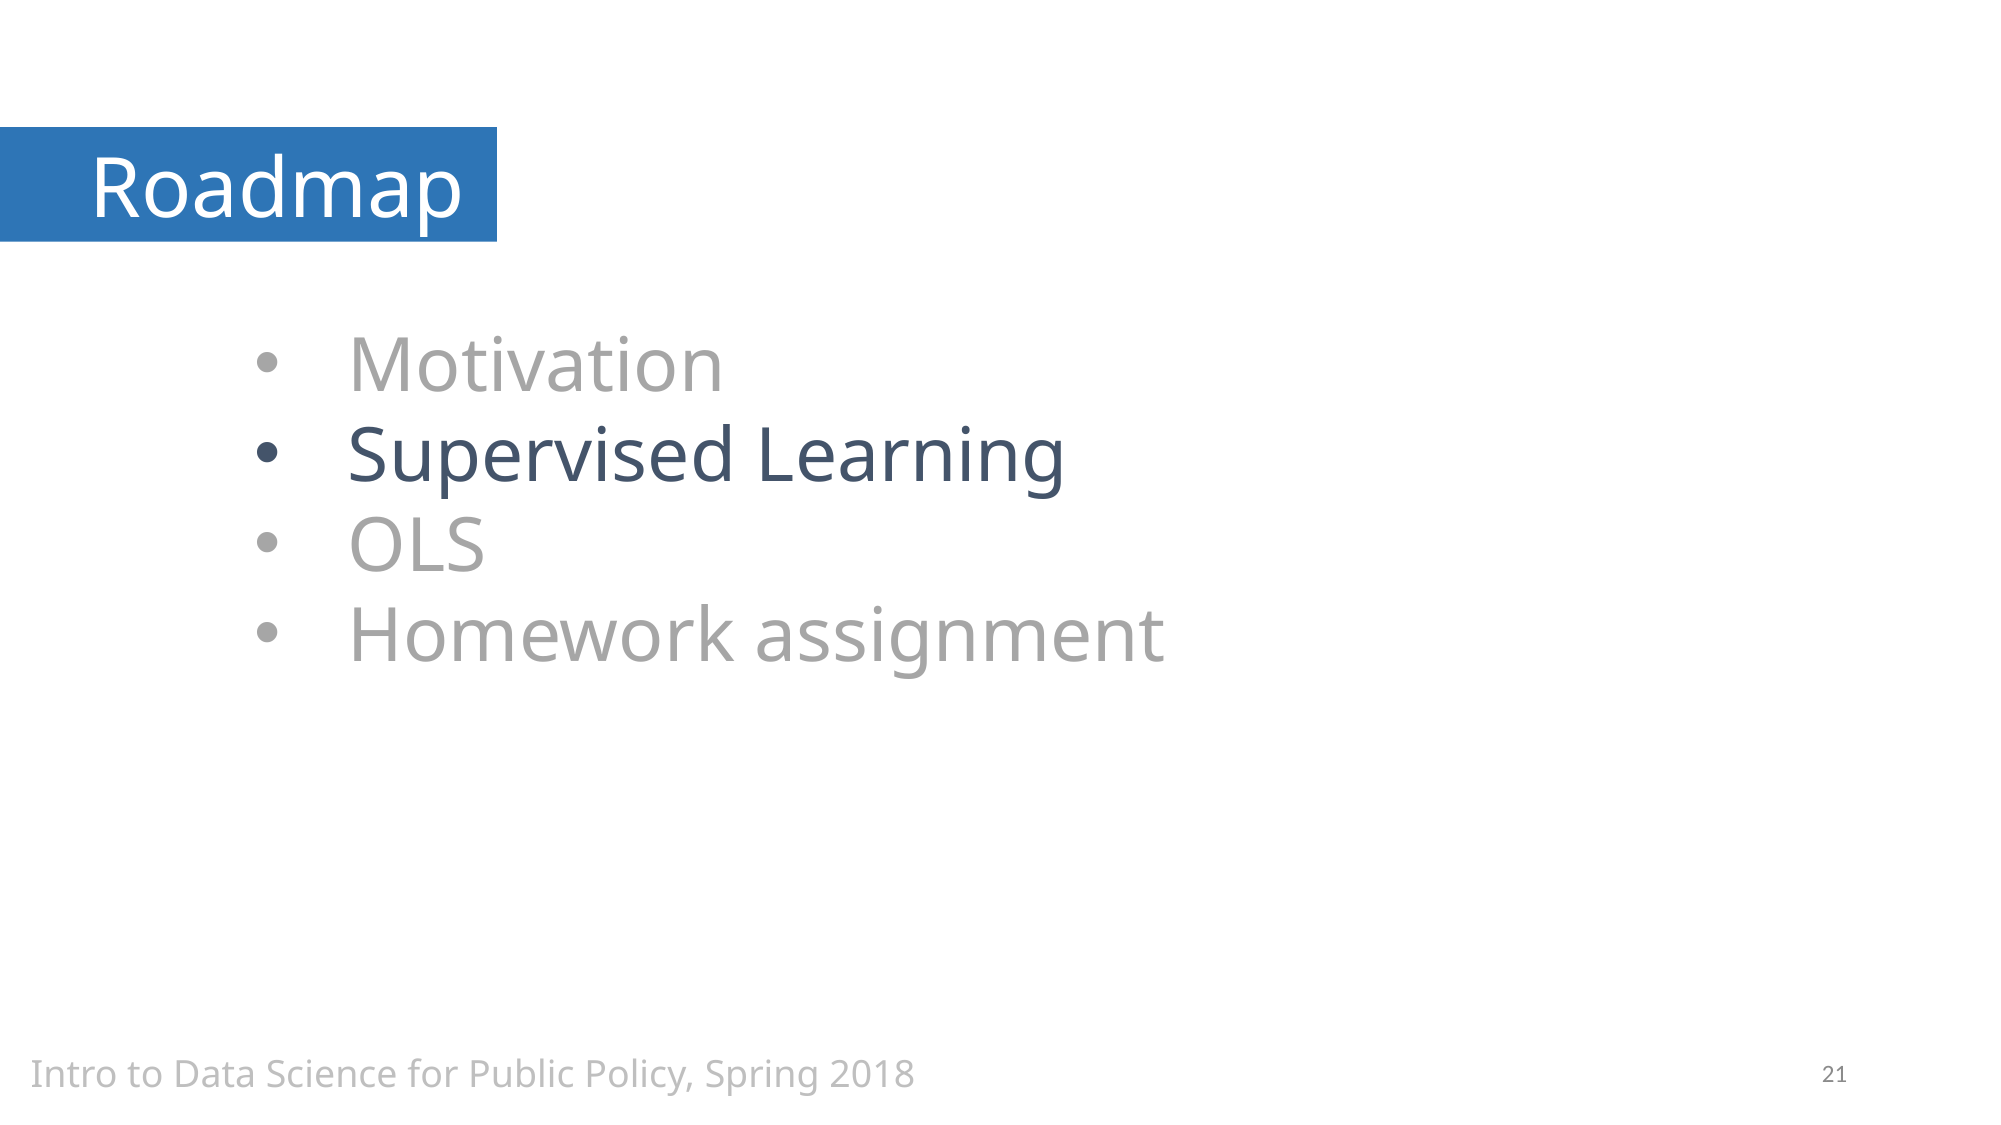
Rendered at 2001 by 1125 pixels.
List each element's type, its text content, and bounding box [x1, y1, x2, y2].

slide_number 21 [1412, 1042, 1863, 1103]
text_box Roadmap [0, 127, 497, 242]
text_box Intro to Data Science for Public Policy, Spring 2018 [15, 1042, 932, 1103]
text_box Motivation Supervised Learning OLS Homework assignment [239, 309, 1753, 685]
